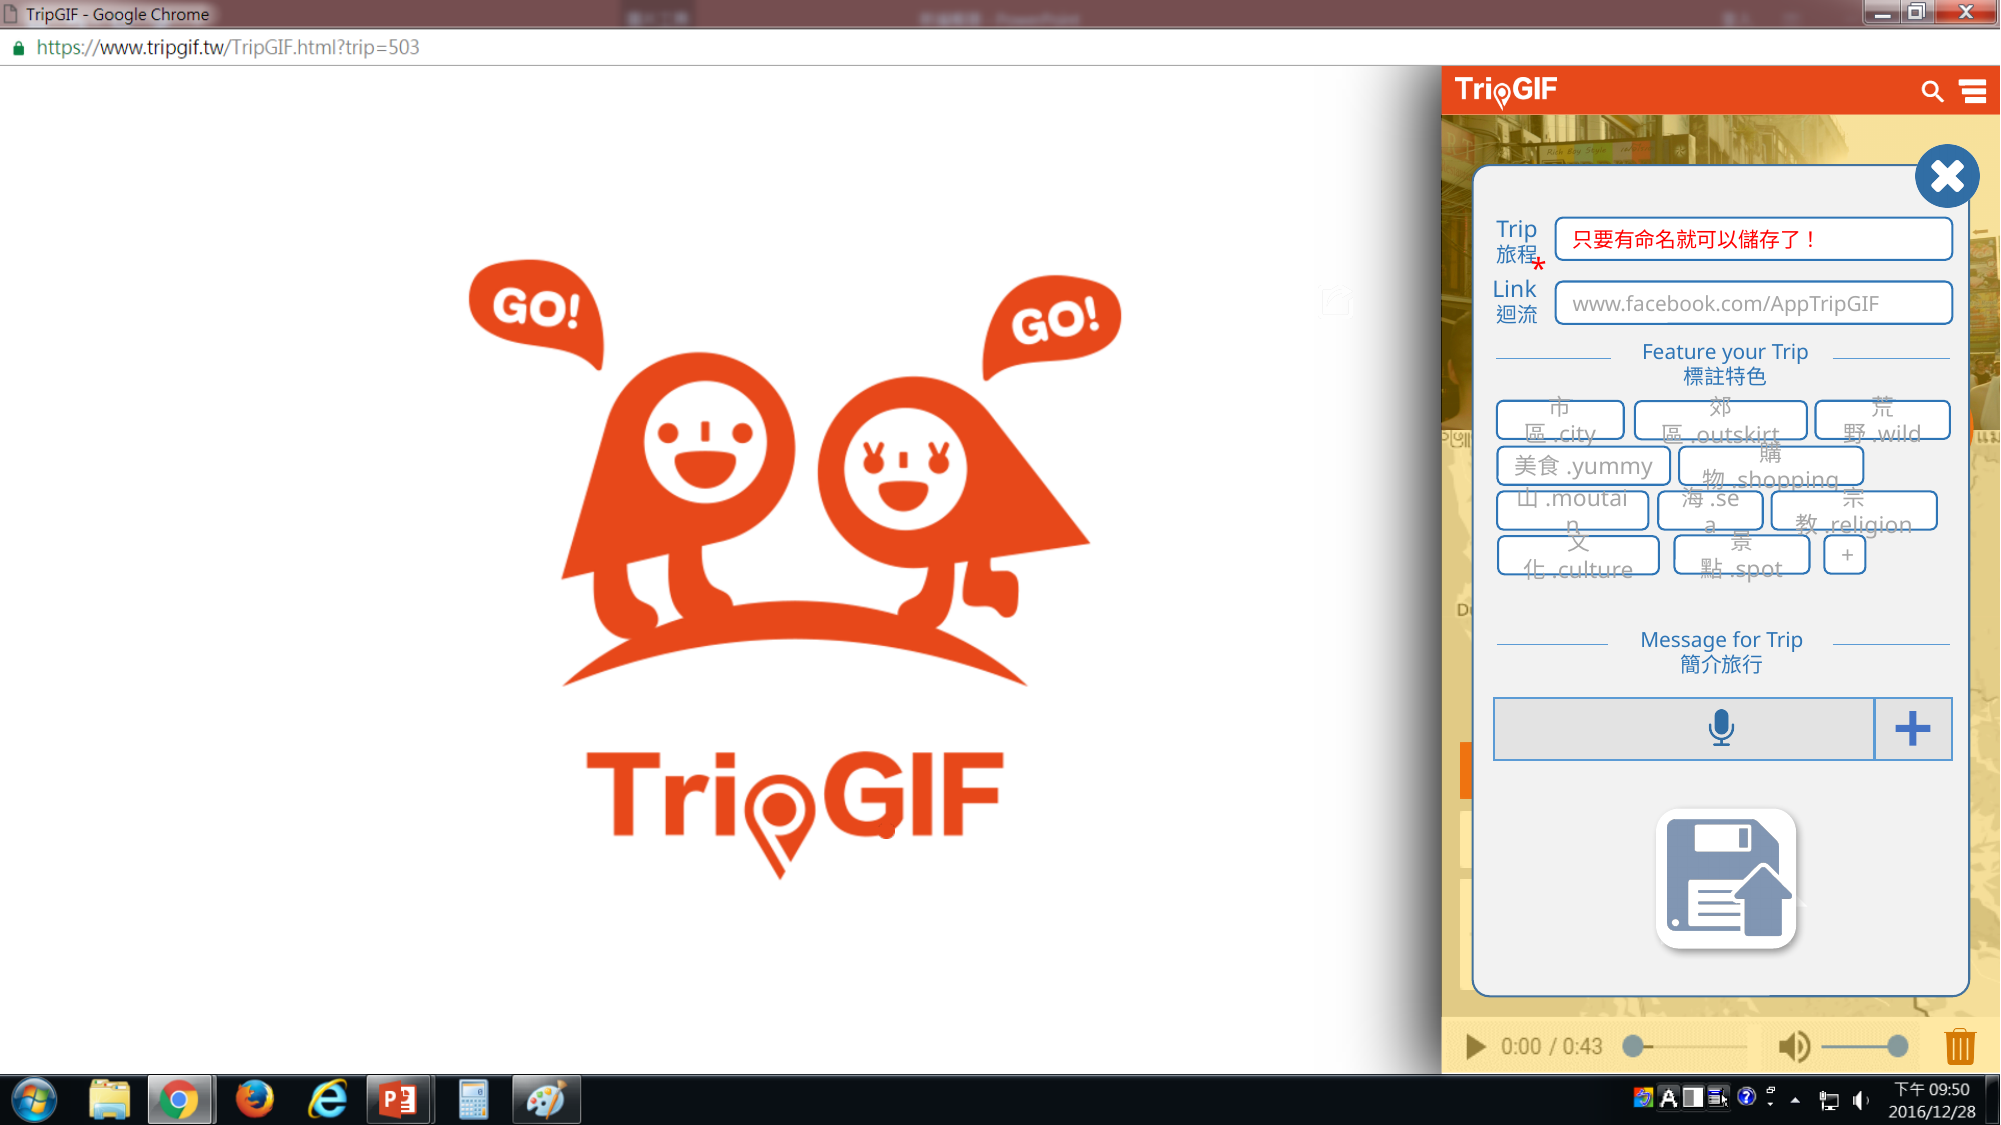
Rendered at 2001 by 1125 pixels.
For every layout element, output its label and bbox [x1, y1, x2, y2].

picture [1919, 78, 1945, 103]
text_box [1442, 66, 2000, 113]
text_box [1655, 808, 1797, 949]
picture [1444, 73, 1562, 113]
text_box [1441, 1016, 2000, 1074]
text_box [1471, 144, 1980, 997]
picture [0, 0, 2000, 1125]
text_box [1958, 79, 1987, 104]
